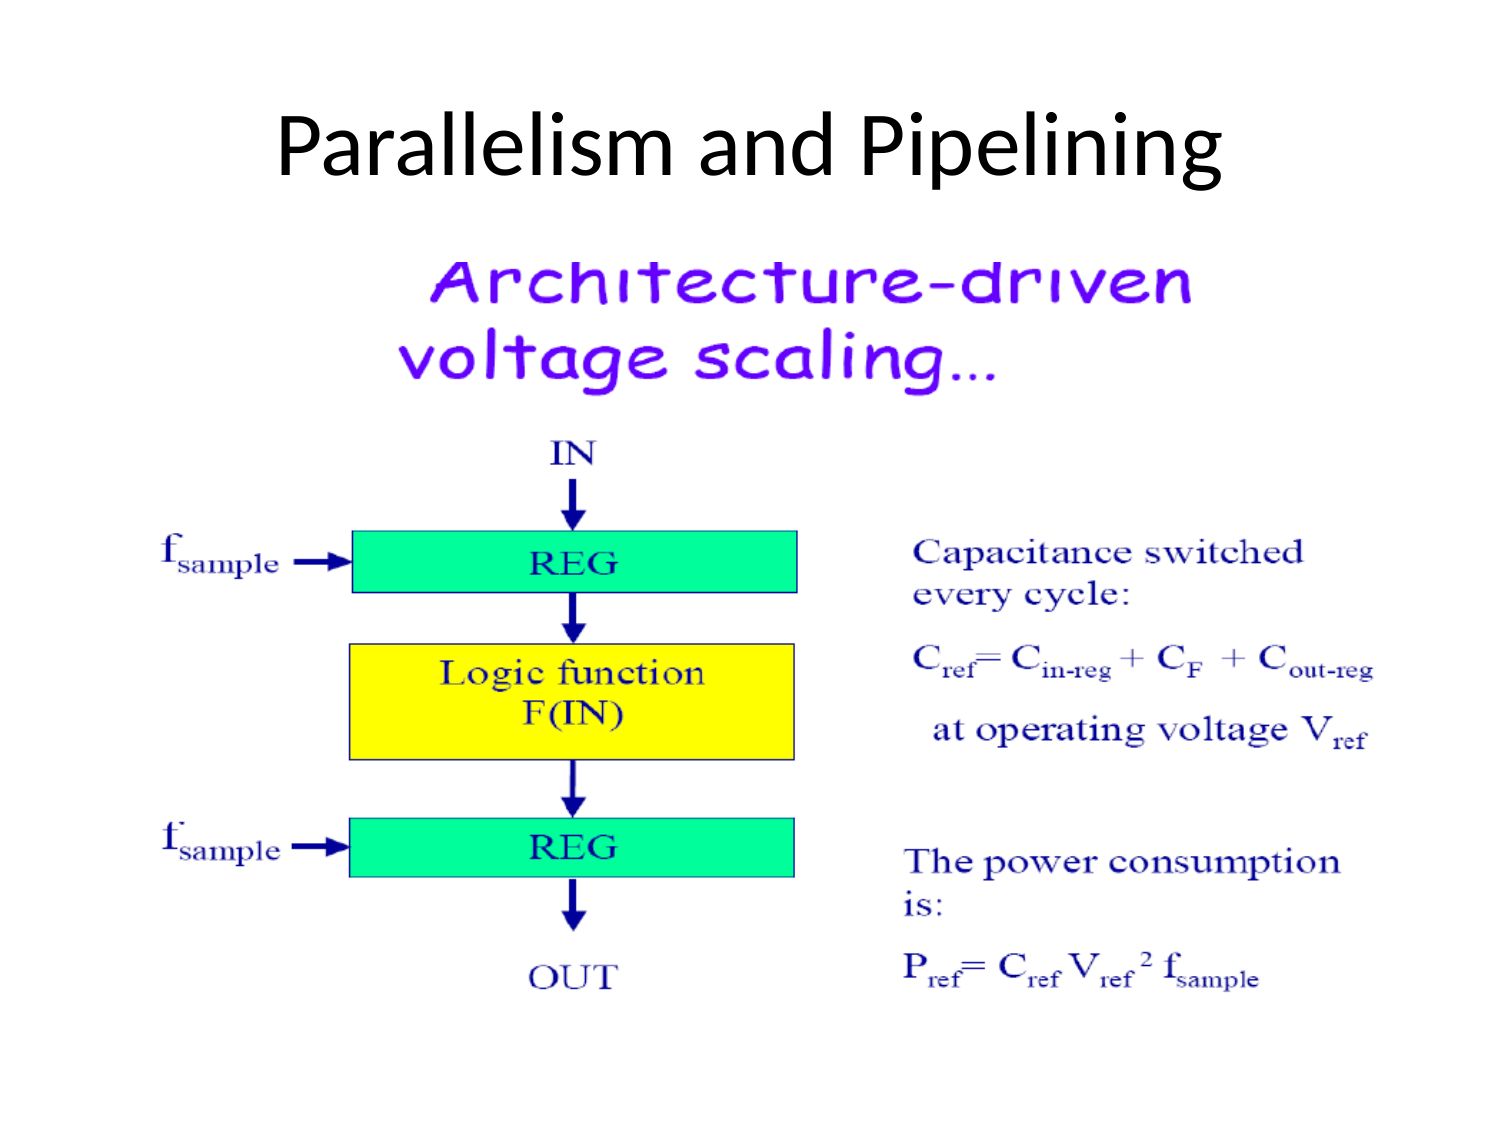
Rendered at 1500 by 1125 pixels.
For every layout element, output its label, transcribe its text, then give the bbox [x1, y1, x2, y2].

title Parallelism and Pipelining [75, 45, 1425, 233]
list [109, 262, 1391, 1006]
